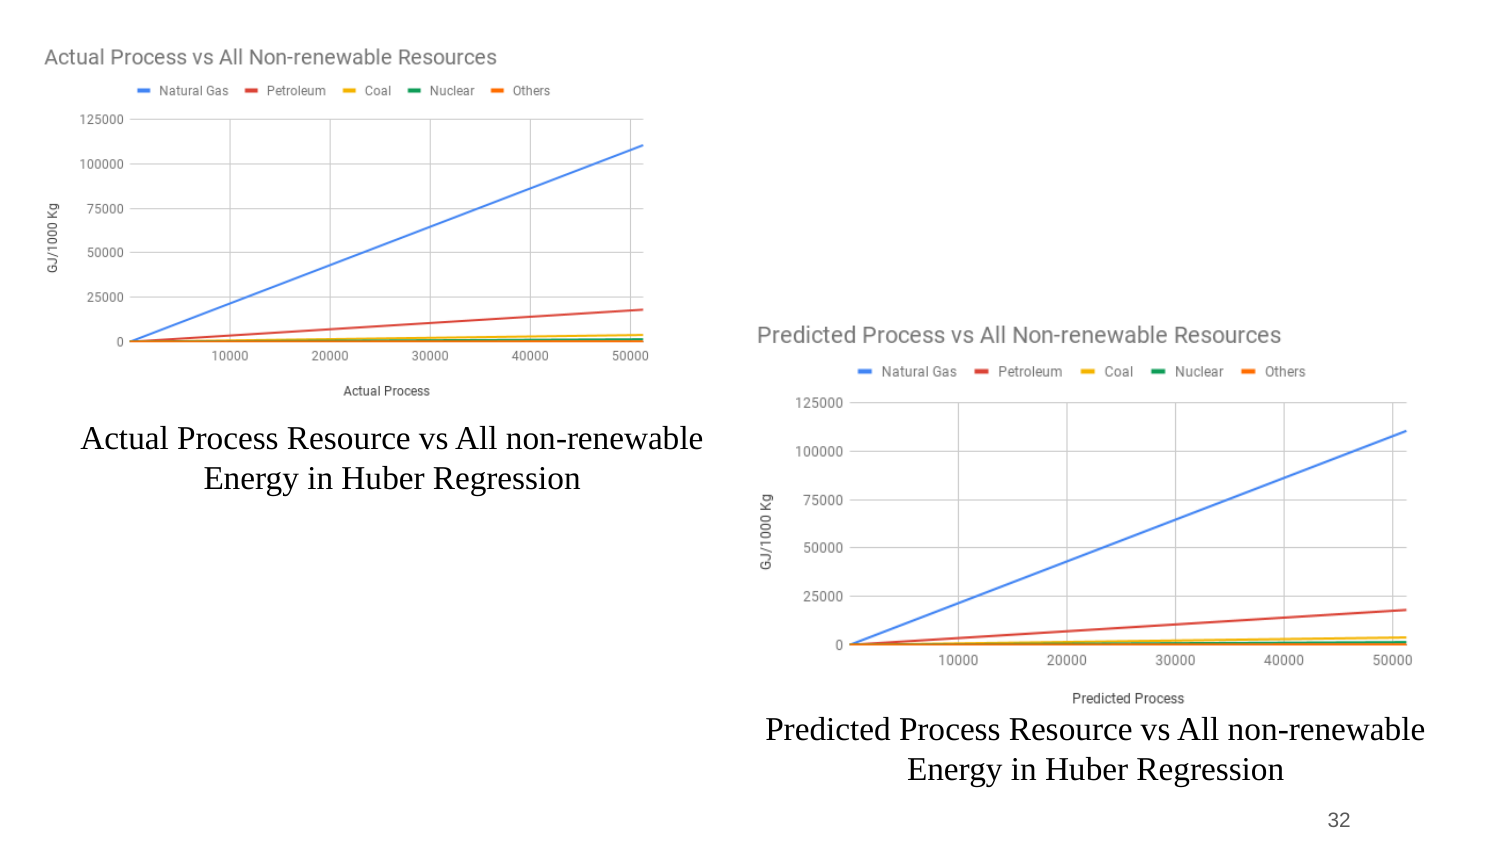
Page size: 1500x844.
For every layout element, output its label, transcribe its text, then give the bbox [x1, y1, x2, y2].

text_box Actual Process Resource vs All non-renewable Energy in Huber Regression [49, 400, 729, 551]
picture [734, 299, 1428, 729]
text_box Predicted Process Resource vs All non-renewable Energy in Huber Regression [750, 692, 1443, 842]
picture [24, 24, 663, 419]
